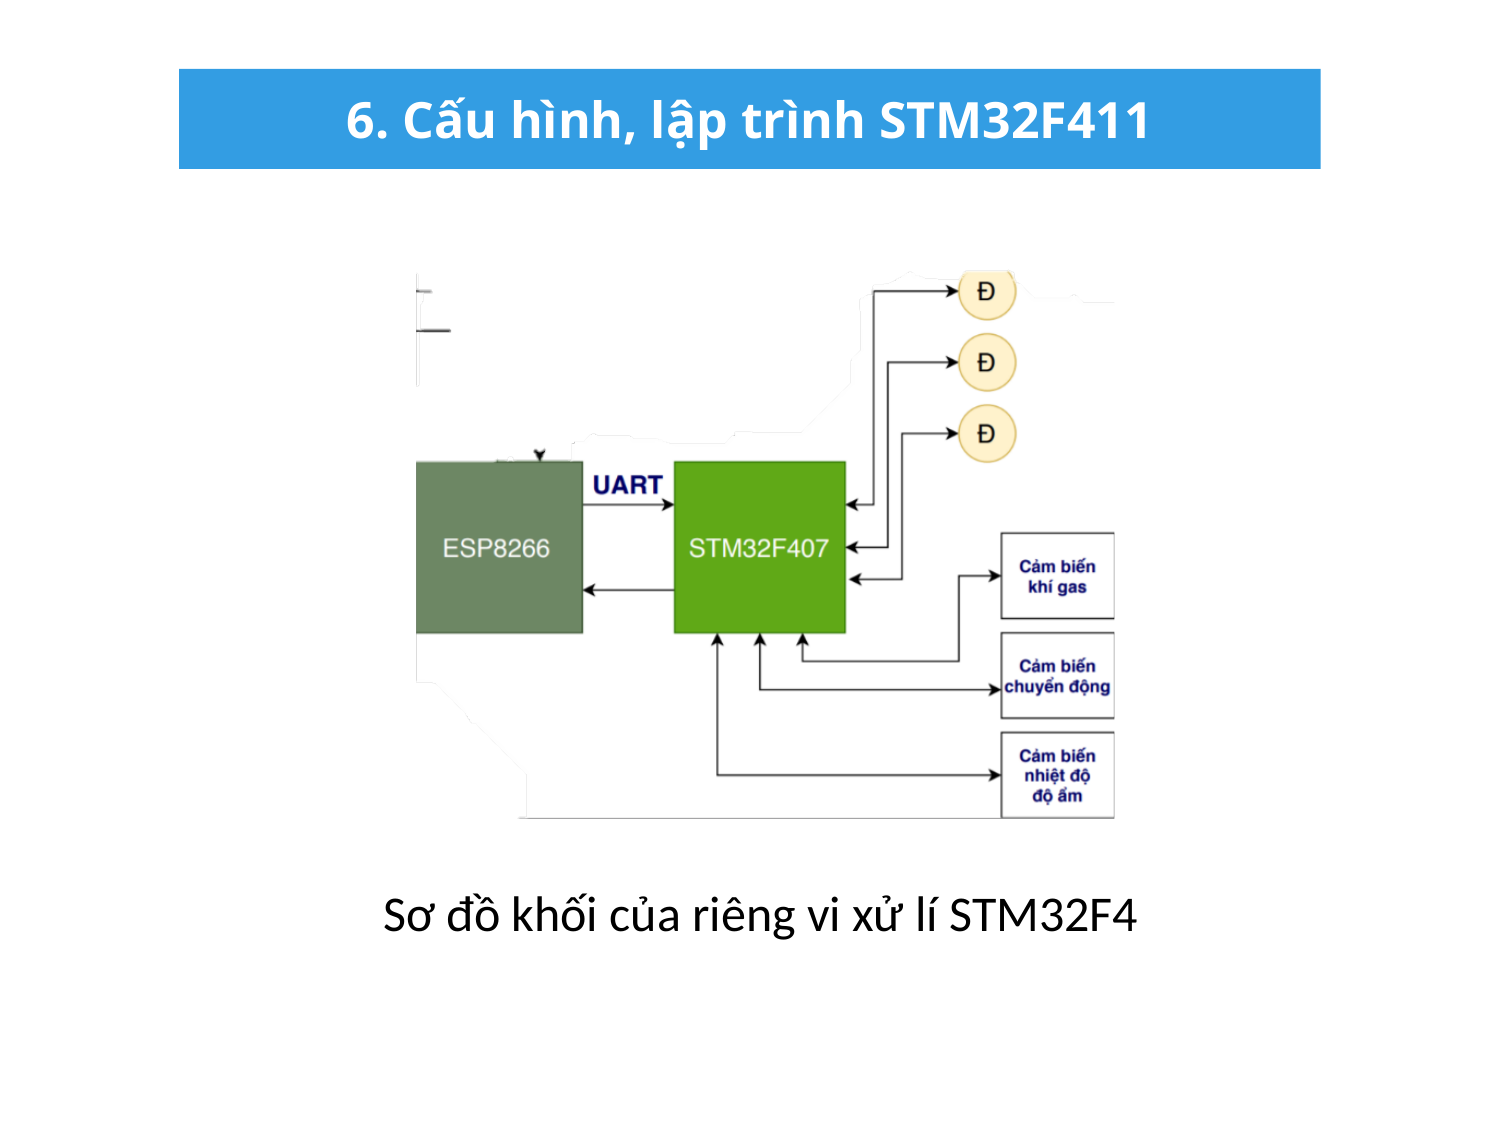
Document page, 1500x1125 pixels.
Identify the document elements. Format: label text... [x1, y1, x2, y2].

text_box 6. Cấu hình, lập trình STM32F411 [178, 68, 1322, 170]
picture [412, 250, 1115, 819]
text_box Sơ đồ khối của riêng vi xử lí STM32F4 [368, 873, 1321, 949]
